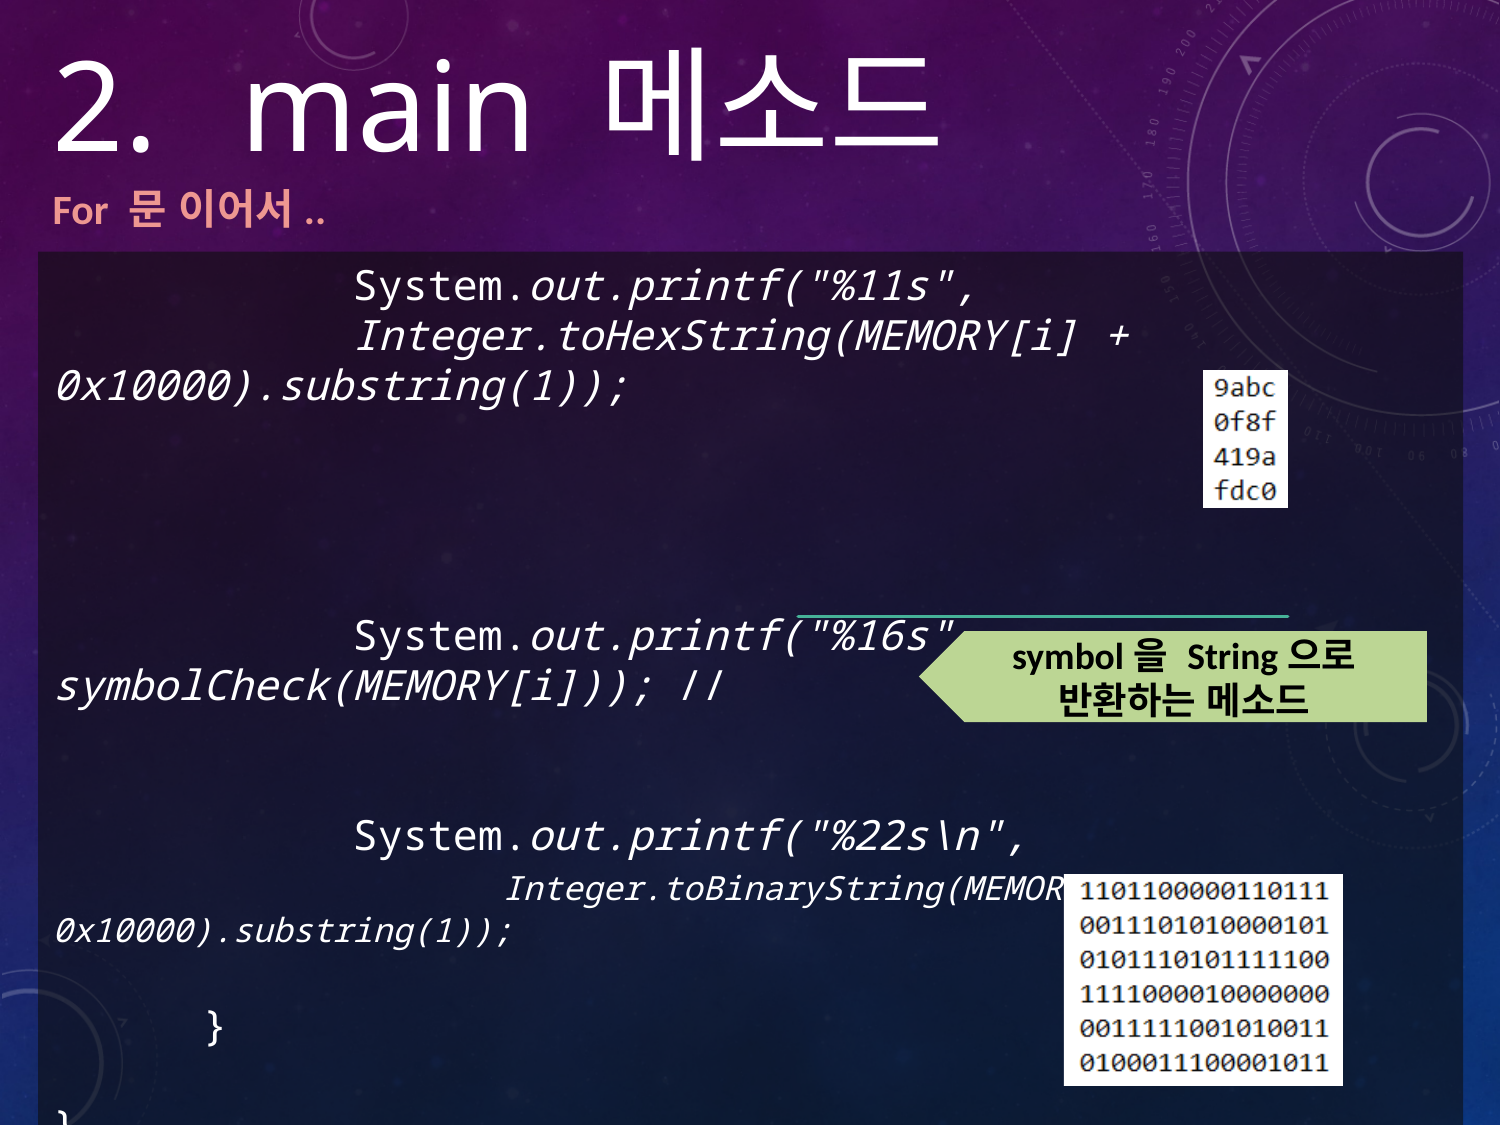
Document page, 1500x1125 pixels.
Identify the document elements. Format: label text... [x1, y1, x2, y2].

text_box main 메소드 [38, 19, 1464, 185]
picture [0, 0, 1500, 1125]
text_box For 문 이어서.. [38, 175, 455, 240]
picture [1063, 874, 1344, 1086]
text_box System.out.printf("%11s", Integer.toHexString(MEMORY[i] + 0x10000).substring(1)); System.out.printf("%16s", symbolCheck(MEMORY[i])); // System.out.printf("%22s\n", Integer.toBinaryString(MEMORY[i] + 0x10000).substring(1)); } } [38, 251, 1464, 1125]
text_box symbol을 String으로 반환하는 메소드 [917, 629, 1429, 724]
picture [1203, 370, 1288, 508]
